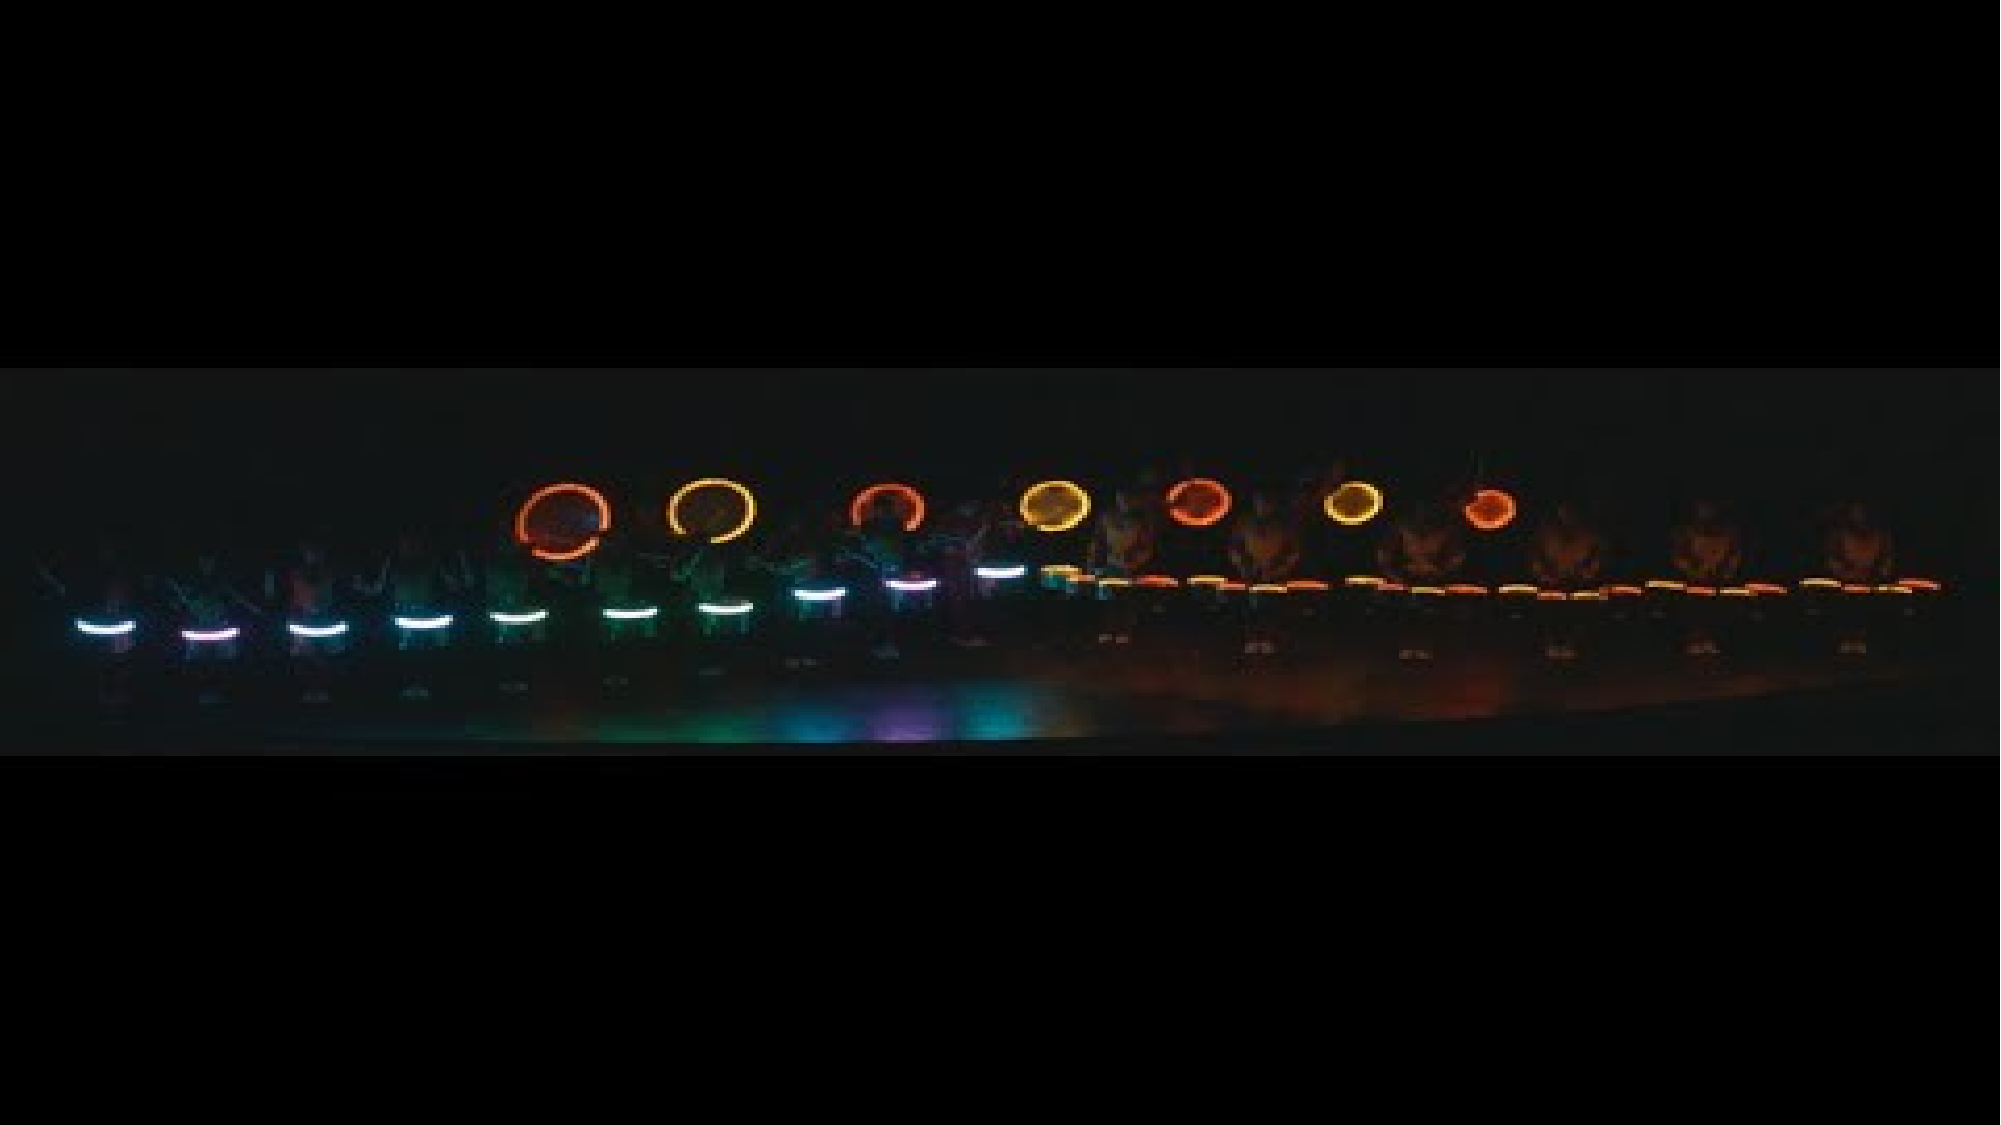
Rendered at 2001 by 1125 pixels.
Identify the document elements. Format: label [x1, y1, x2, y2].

list [0, 0, 2000, 1125]
